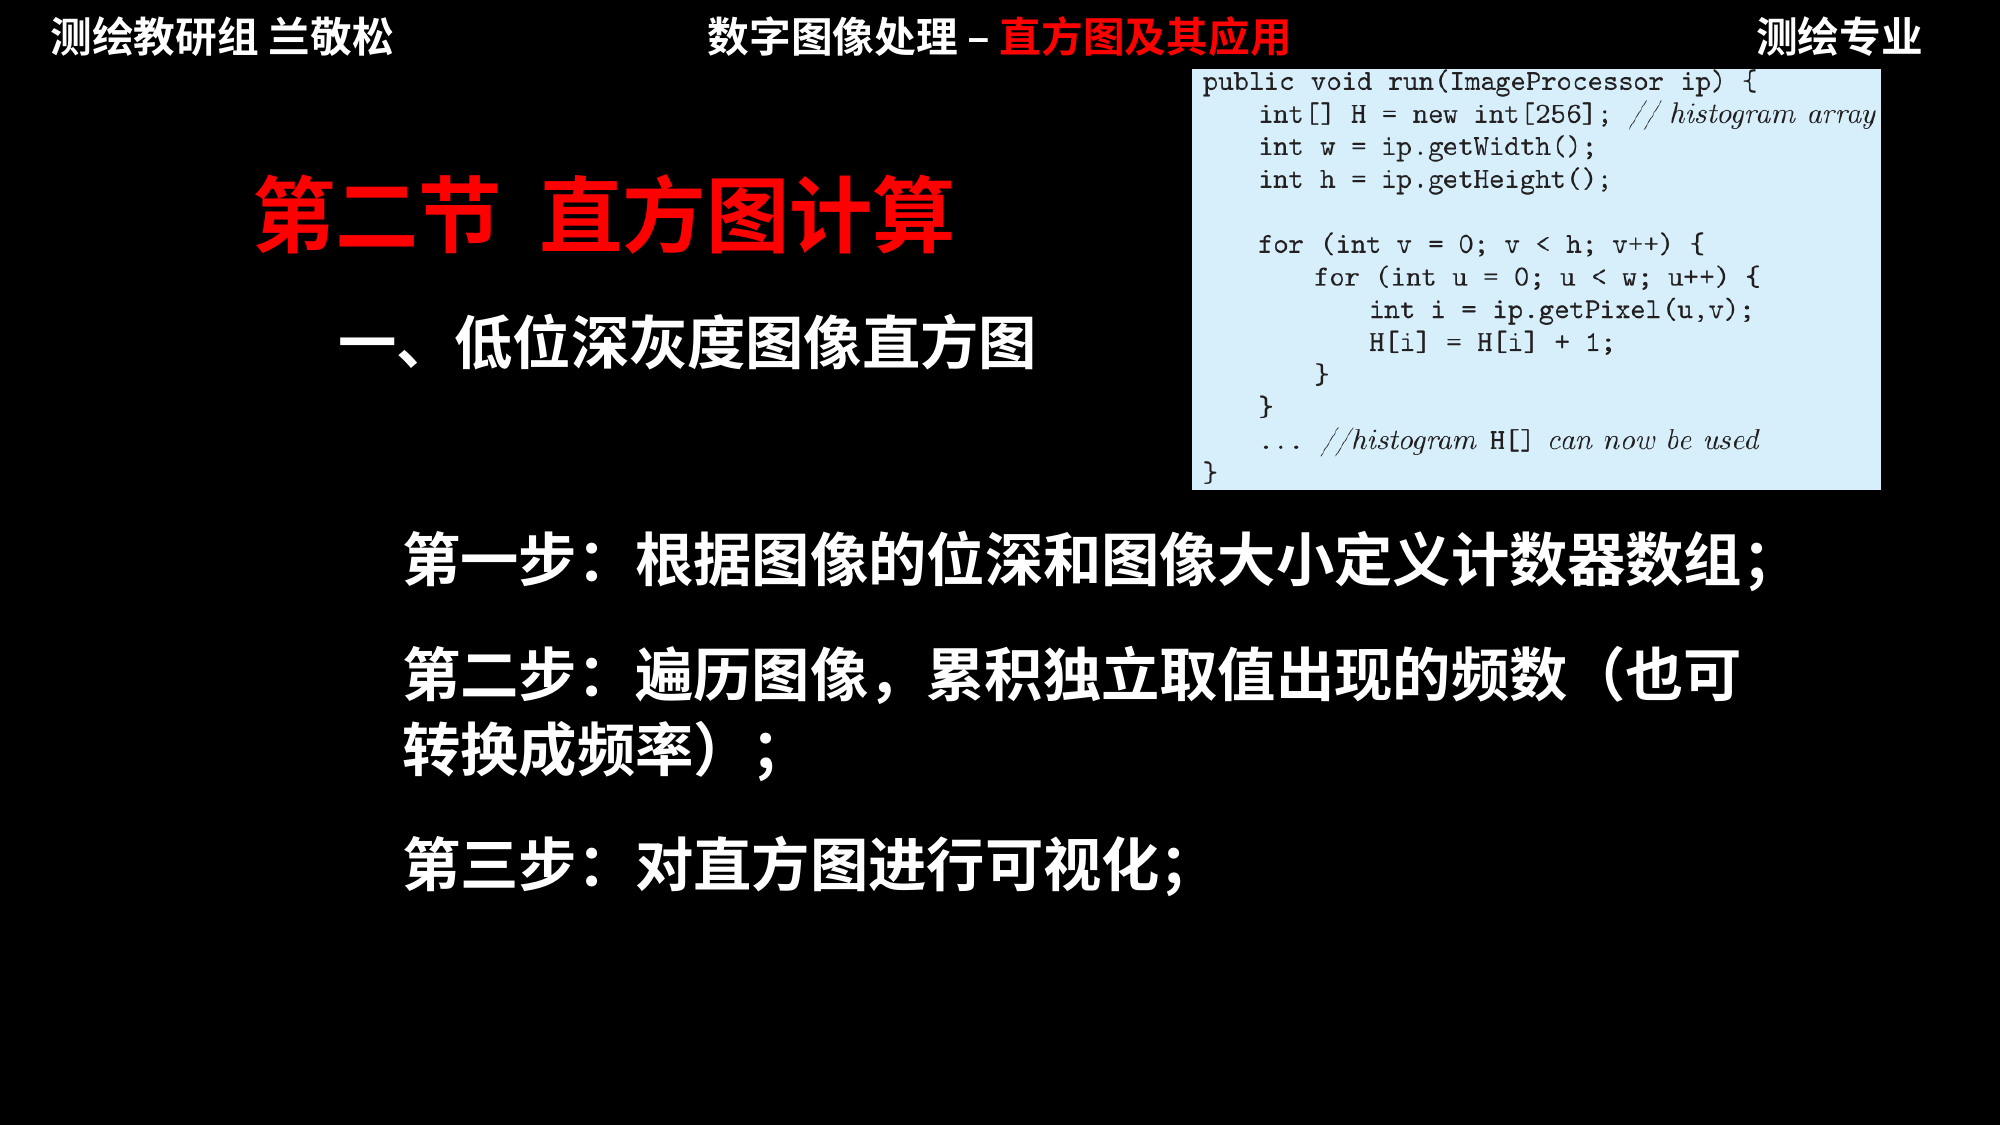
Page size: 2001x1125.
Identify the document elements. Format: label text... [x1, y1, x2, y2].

picture [1192, 69, 1881, 490]
text_box 第二节 直方图计算 [237, 155, 972, 271]
text_box 数字图像处理 – 直方图及其应用 [692, 3, 1308, 69]
text_box 测绘专业 [1741, 3, 1939, 69]
text_box 测绘教研组 兰敬松 [35, 3, 409, 69]
text_box 一、低位深灰度图像直方图 [323, 298, 1064, 384]
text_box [387, 510, 1787, 898]
